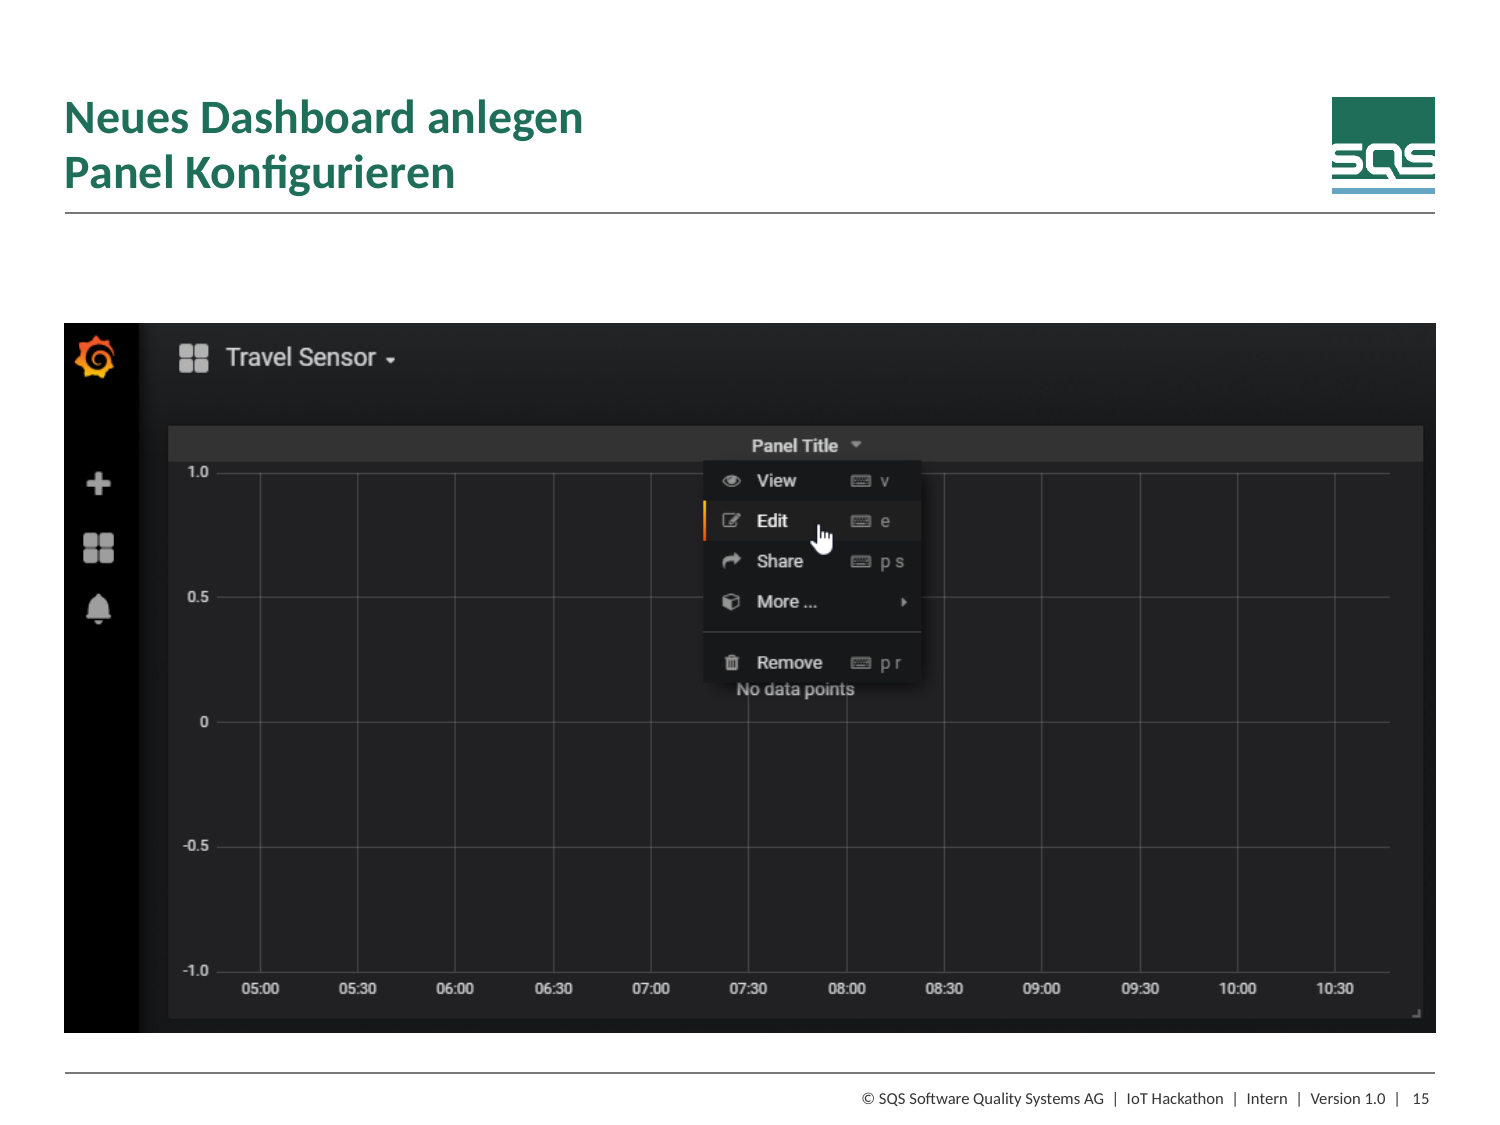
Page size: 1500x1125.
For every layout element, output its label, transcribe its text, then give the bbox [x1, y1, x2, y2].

picture [1332, 97, 1435, 194]
title Neues Dashboard anlegen Panel Konfigurieren [64, 90, 1317, 209]
slide_number 15 [1406, 1089, 1436, 1111]
footer © SQS Software Quality Systems AG | IoT Hackathon | Intern | Version 1.0 | [64, 1089, 1406, 1112]
picture [64, 322, 1436, 1033]
